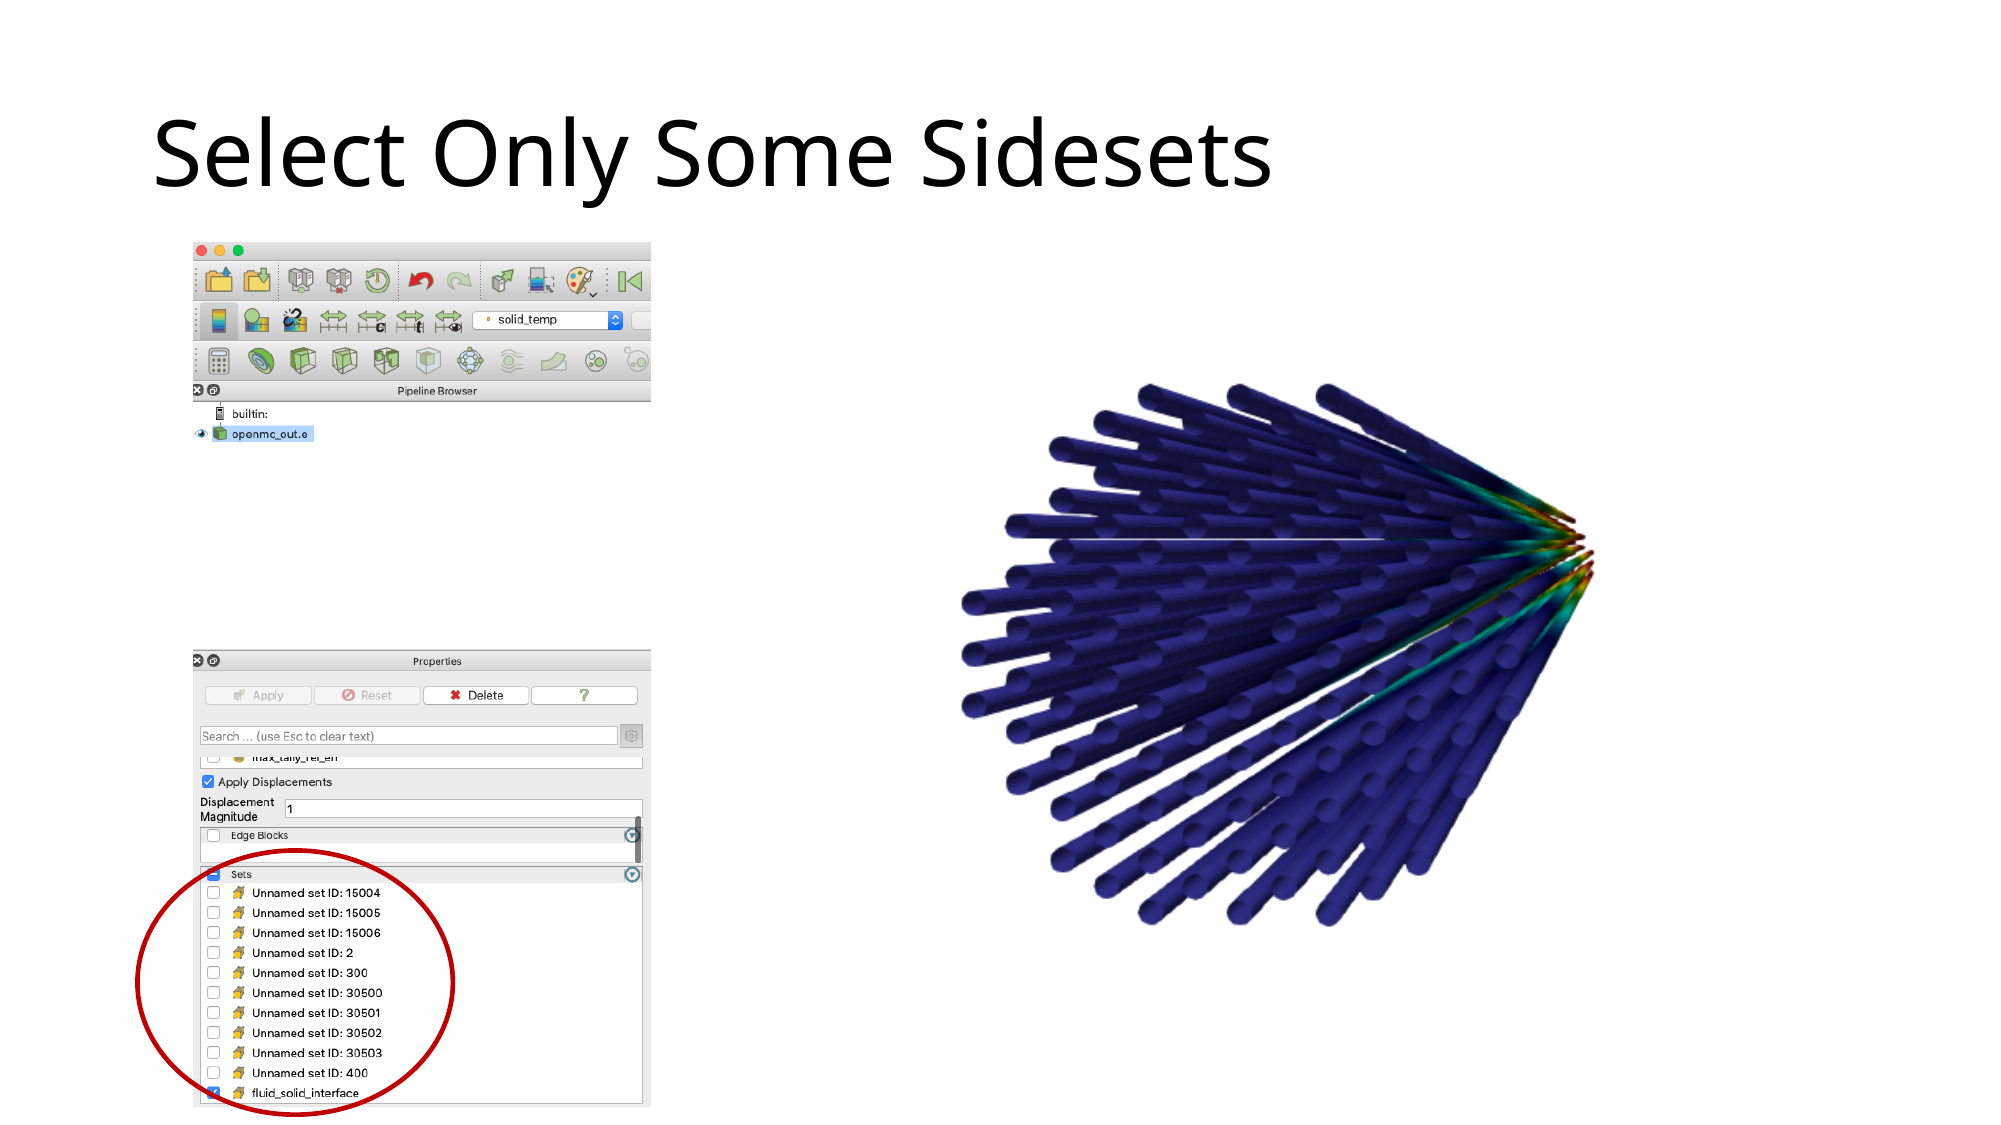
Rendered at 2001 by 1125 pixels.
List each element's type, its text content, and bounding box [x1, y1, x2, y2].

title Select Only Some Sidesets [137, 48, 1863, 266]
text_box [242, 1108, 349, 1116]
text_box [136, 880, 193, 1085]
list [193, 242, 651, 1108]
picture [832, 297, 1754, 1075]
